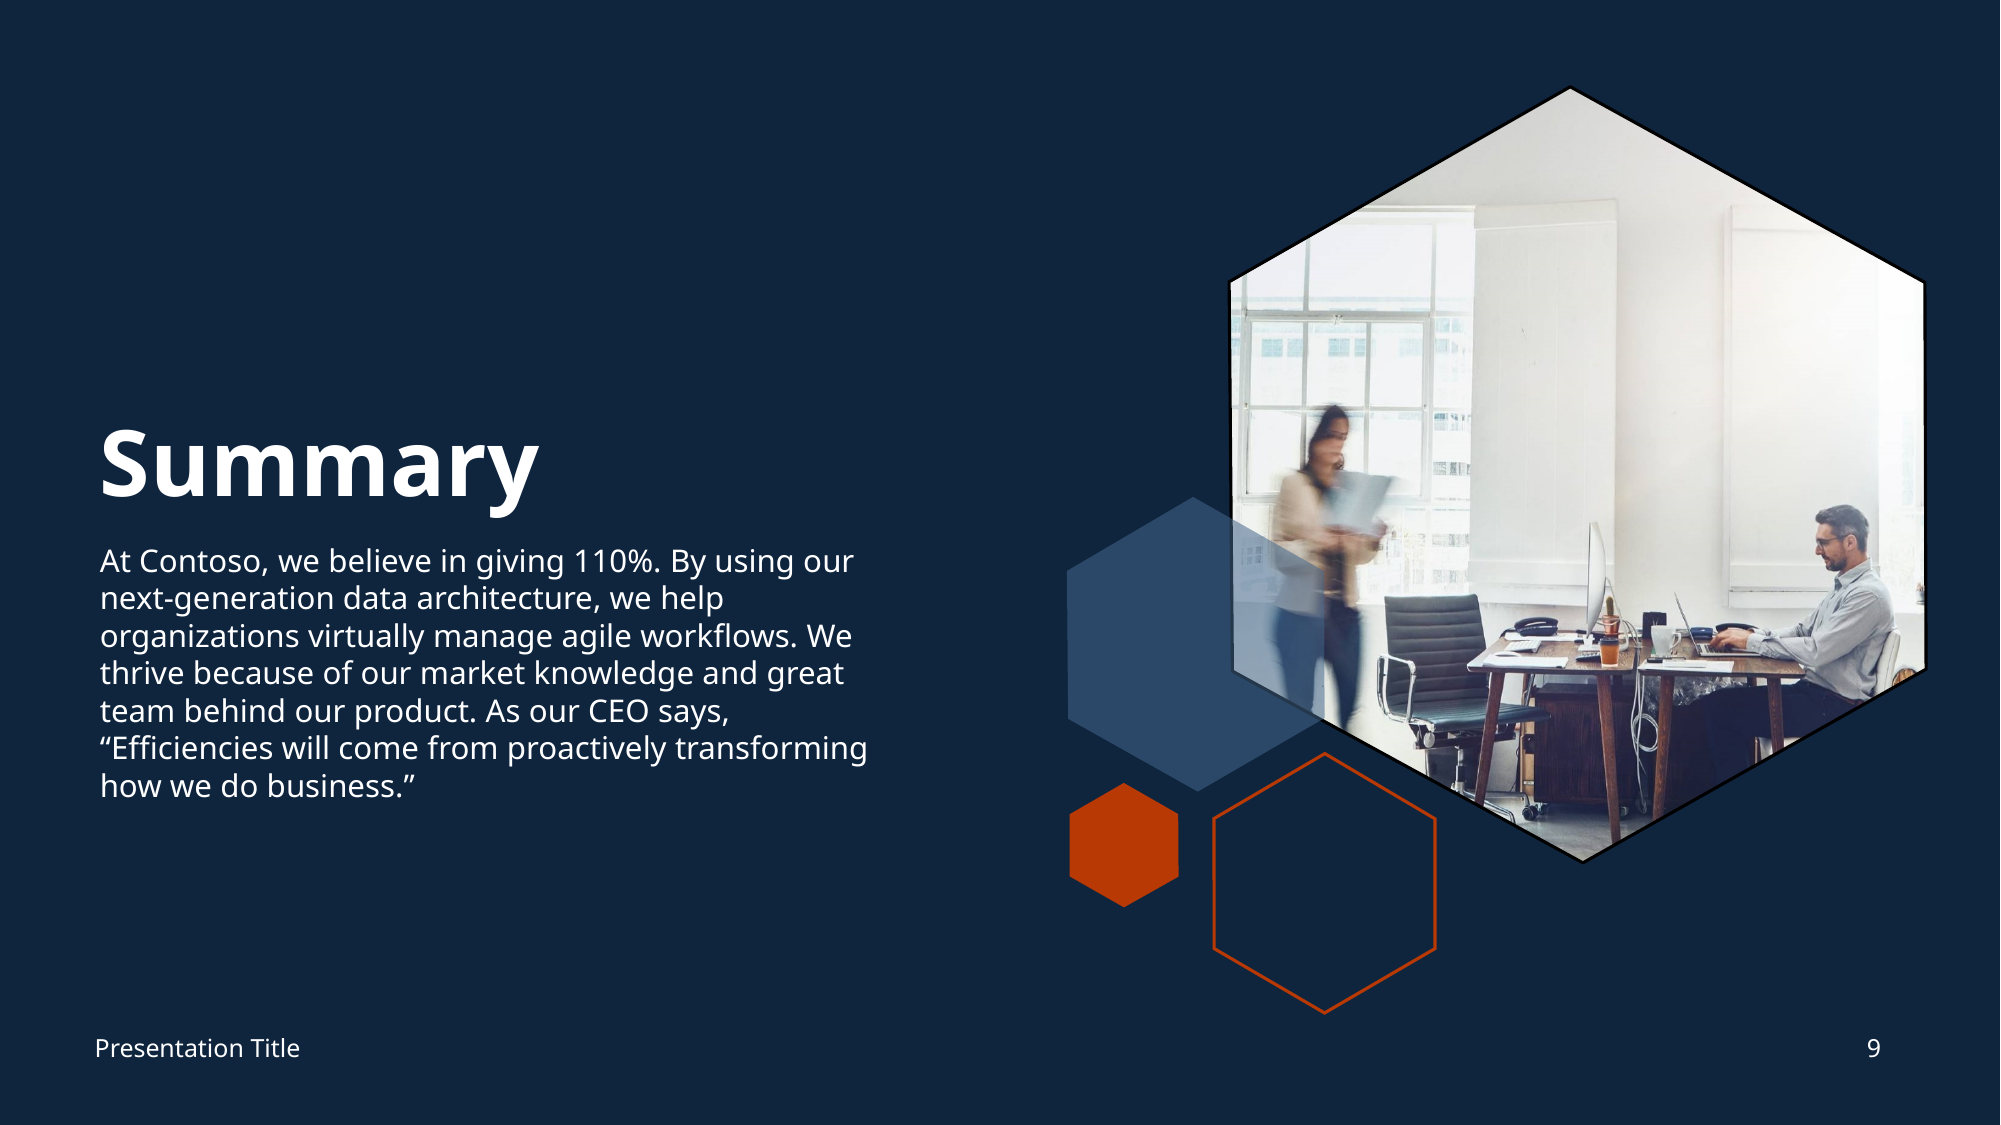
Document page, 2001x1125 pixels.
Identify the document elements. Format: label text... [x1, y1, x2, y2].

footer Presentation Title [79, 1020, 755, 1080]
title Summary [84, 409, 1229, 628]
picture [1066, 86, 1927, 863]
list At Contoso, we believe in giving 110%. By using our next-generation data architecture, we help organizations virtually manage agile workflows. We thrive because of our market knowledge and great team behind our product. As our CEO says, “Efficiencies will come from proactively transforming how we do business.” [84, 533, 899, 863]
text_box 9 [1836, 1019, 1912, 1080]
